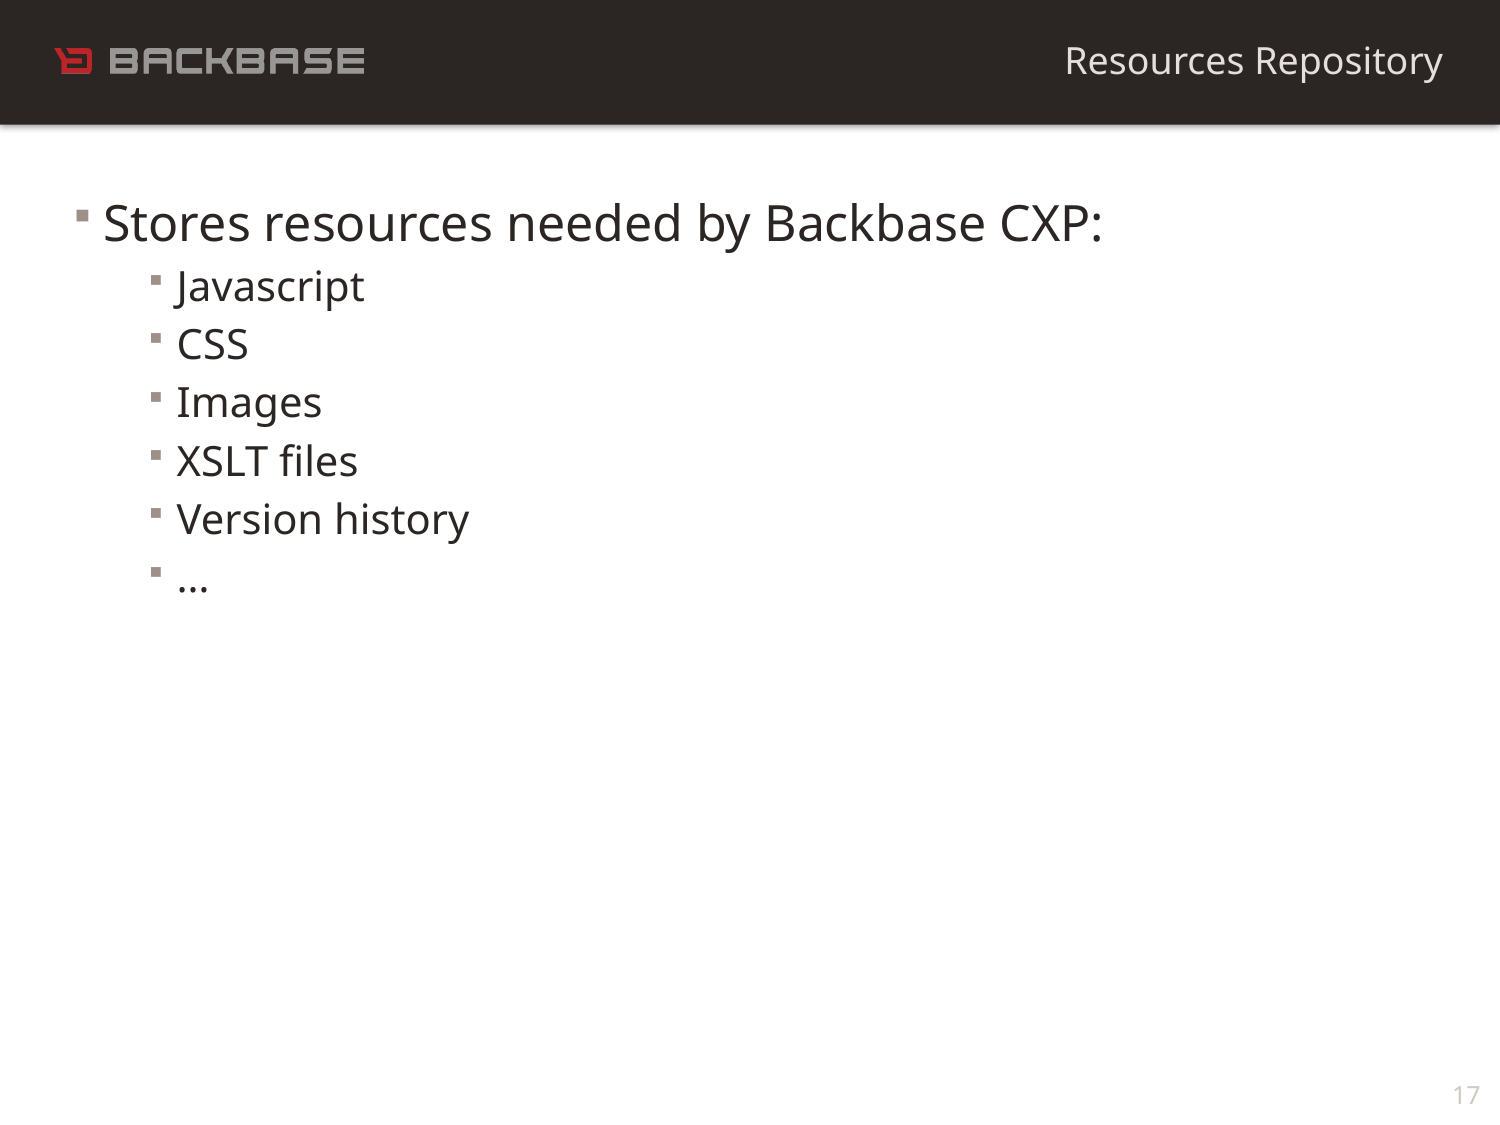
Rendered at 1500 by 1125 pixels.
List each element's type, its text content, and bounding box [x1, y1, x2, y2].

picture [54, 48, 364, 74]
list Resources Repository [431, 29, 1459, 91]
slide_number 17 [1221, 1076, 1496, 1118]
list Stores resources needed by Backbase CXP: Javascript CSS Images XSLT files Version history … [58, 183, 1443, 1068]
